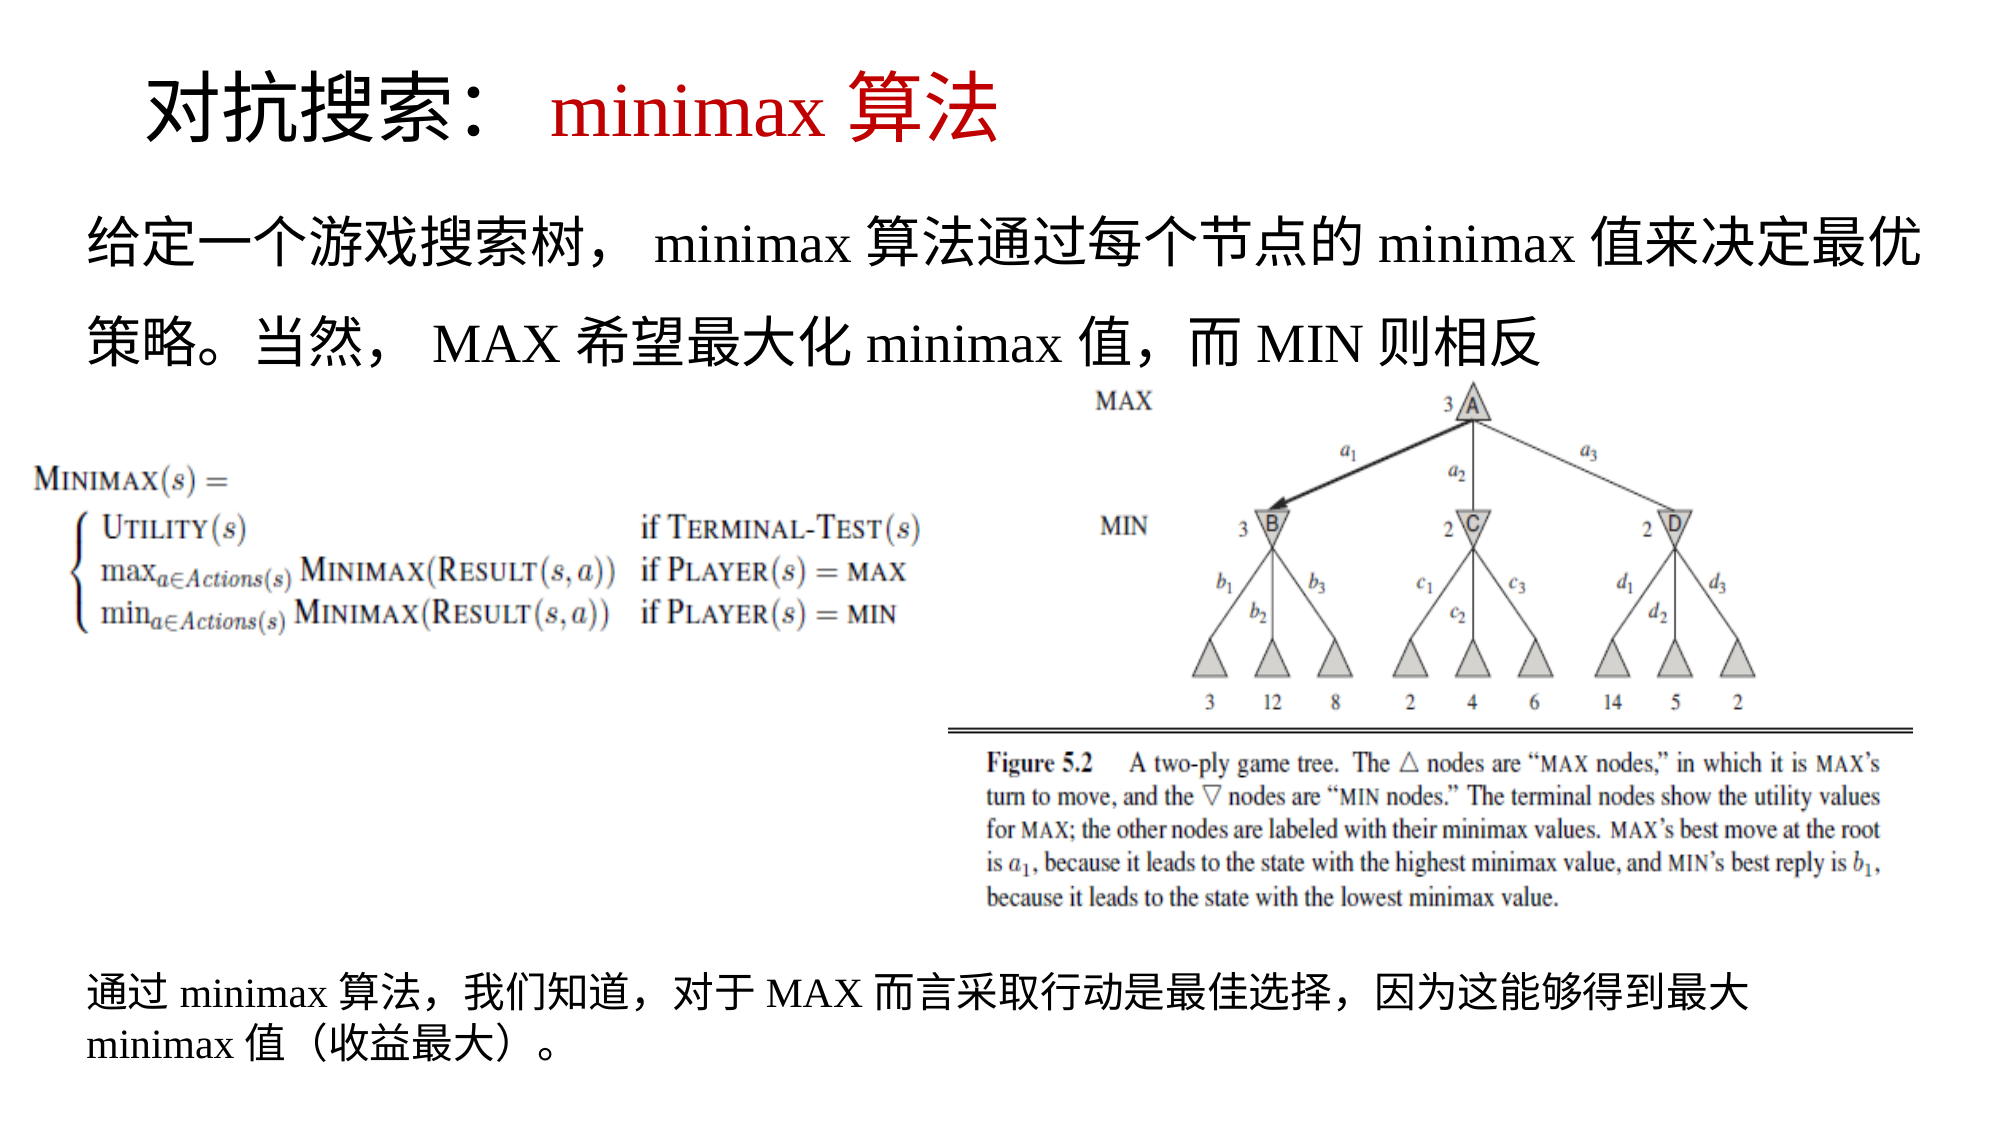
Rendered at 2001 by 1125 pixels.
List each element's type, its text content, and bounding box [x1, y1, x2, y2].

picture [0, 368, 1913, 912]
title 对抗搜索：minimax算法 [128, 57, 1961, 165]
text_box 给定一个游戏搜索树，minimax算法通过每个节点的minimax值来决定最优策略。当然，MAX希望最大化minimax值，而MIN则相反 [71, 166, 1951, 382]
